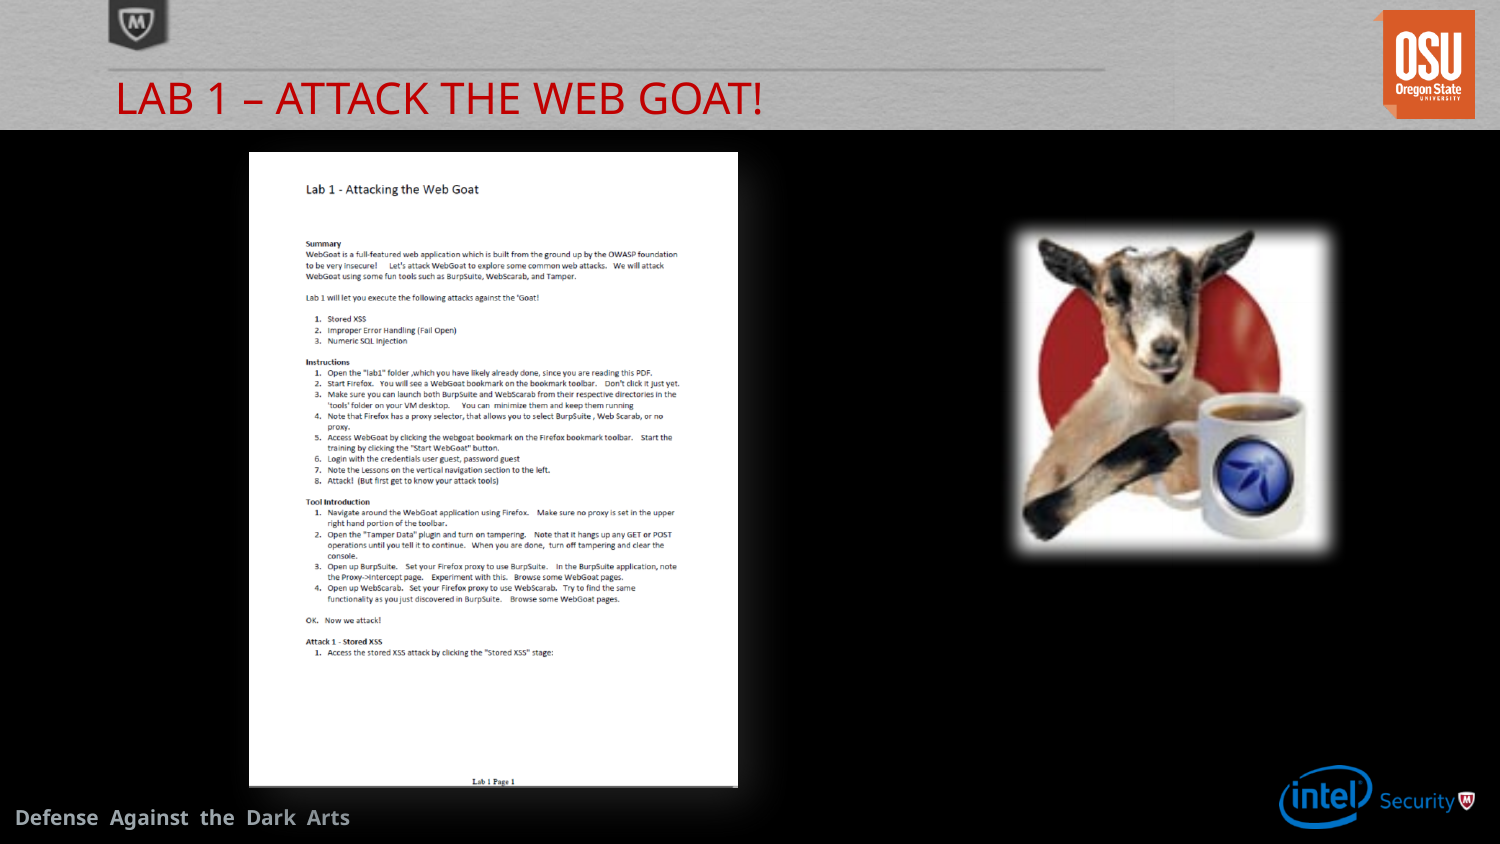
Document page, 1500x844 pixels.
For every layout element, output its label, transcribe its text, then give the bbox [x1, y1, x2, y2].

title Lab 1 – ATTACK THE WEB GOAT! [99, 53, 1176, 148]
picture [1279, 765, 1475, 829]
picture [999, 214, 1348, 569]
picture [1373, 10, 1475, 119]
picture [249, 151, 738, 788]
